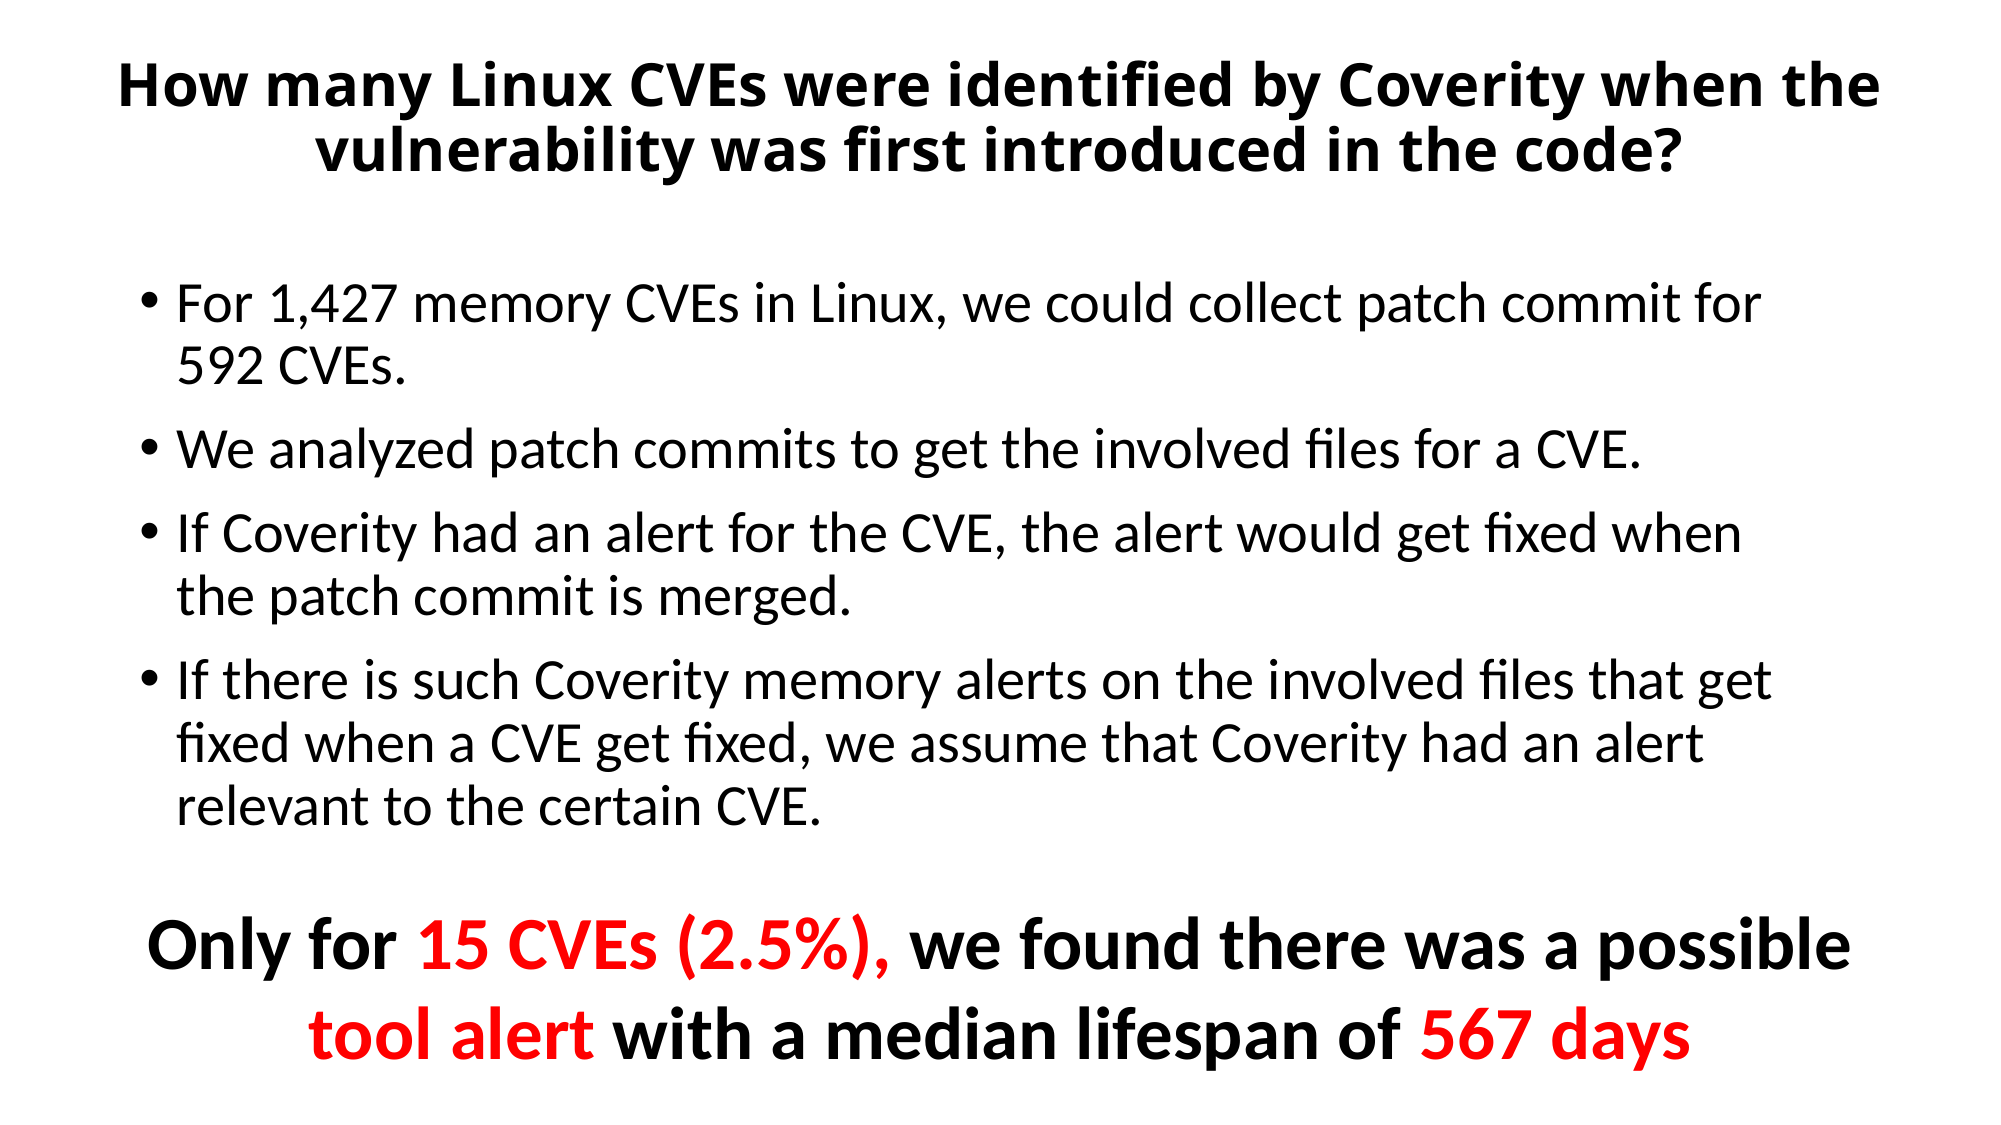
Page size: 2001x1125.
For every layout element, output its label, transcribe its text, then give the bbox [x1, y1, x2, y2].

title How many Linux CVEs were identified by Coverity when the vulnerability was first introduced in the code? [34, 46, 1966, 265]
text_box Only for 15 CVEs (2.5%), we found there was a possible tool alert with a median lifespan of 567 days [116, 887, 1884, 1125]
list For 1,427 memory CVEs in Linux, we could collect patch commit for 592 CVEs. We analyzed patch commits to get the involved files for a CVE. If Coverity had an alert for the CVE, the alert would get fixed when the patch commit is merged. If there is such Coverity memory alerts on the involved files that get fixed when a CVE get fixed, we assume that Coverity had an alert relevant to the certain CVE. [124, 264, 1816, 860]
